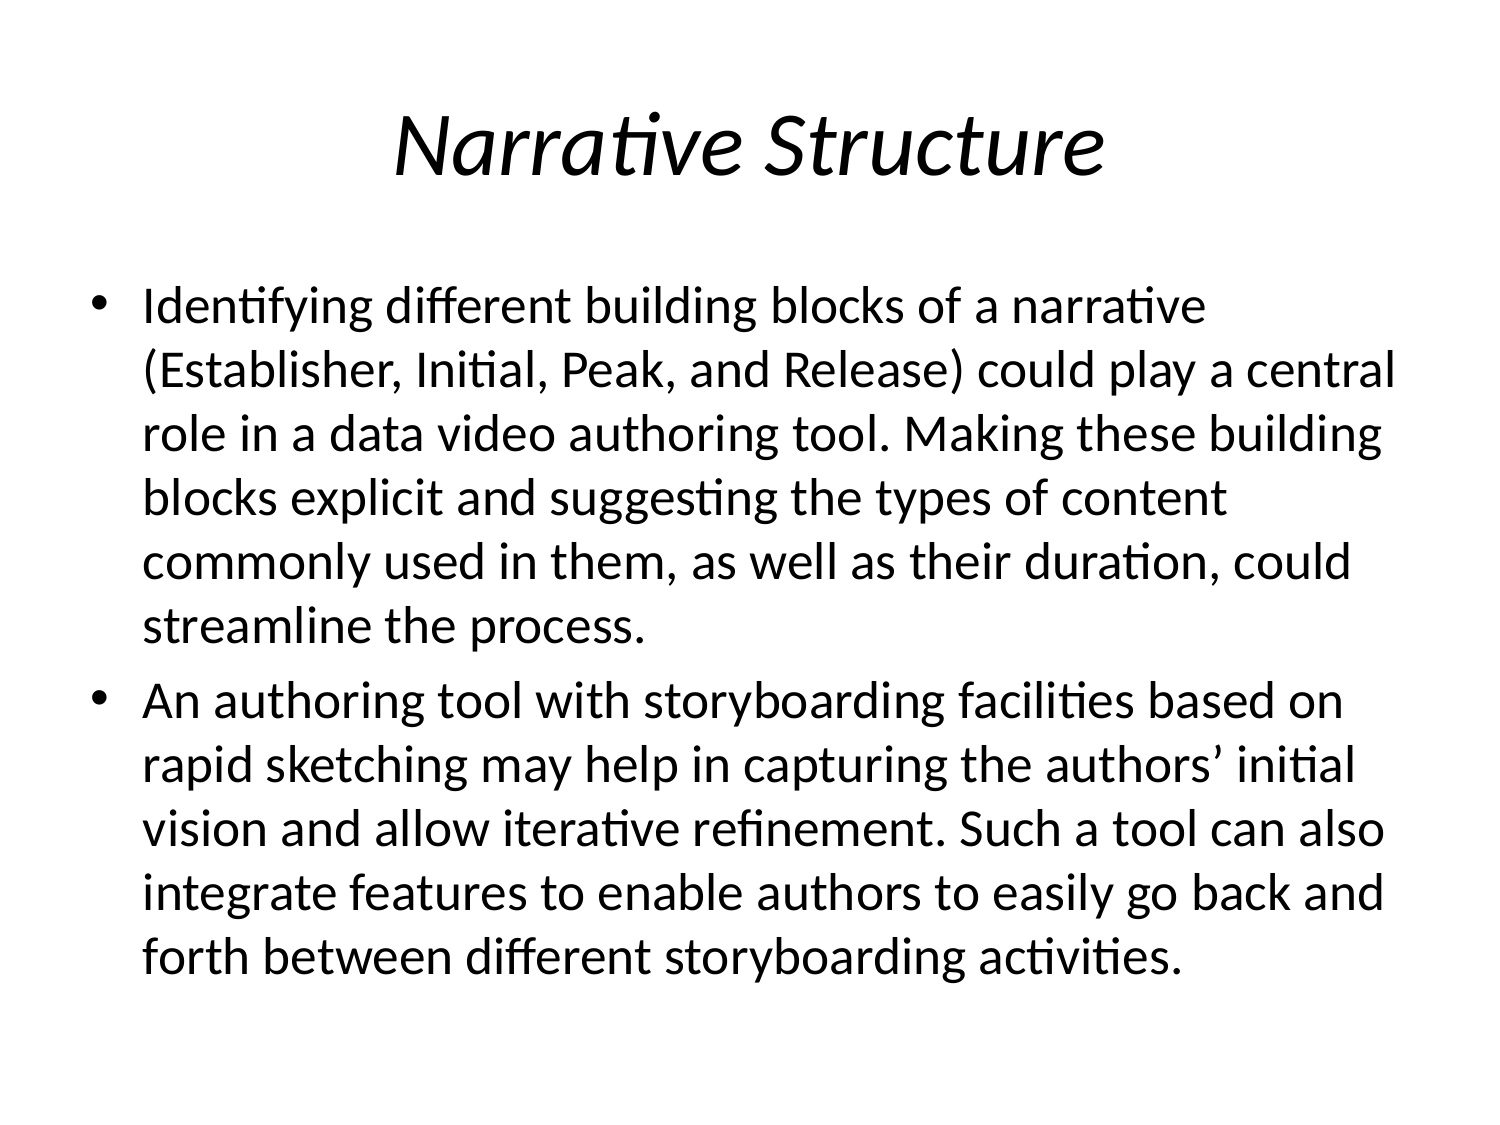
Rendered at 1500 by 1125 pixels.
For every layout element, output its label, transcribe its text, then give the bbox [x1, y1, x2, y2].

title Narrative Structure [75, 45, 1425, 233]
list Identifying different building blocks of a narrative (Establisher, Initial, Peak, and Release) could play a central role in a data video authoring tool. Making these building blocks explicit and suggesting the types of content commonly used in them, as well as their duration, could streamline the process. An authoring tool with storyboarding facilities based on rapid sketching may help in capturing the authors’ initial vision and allow iterative refinement. Such a tool can also integrate features to enable authors to easily go back and forth between different storyboarding activities. [75, 262, 1425, 1005]
